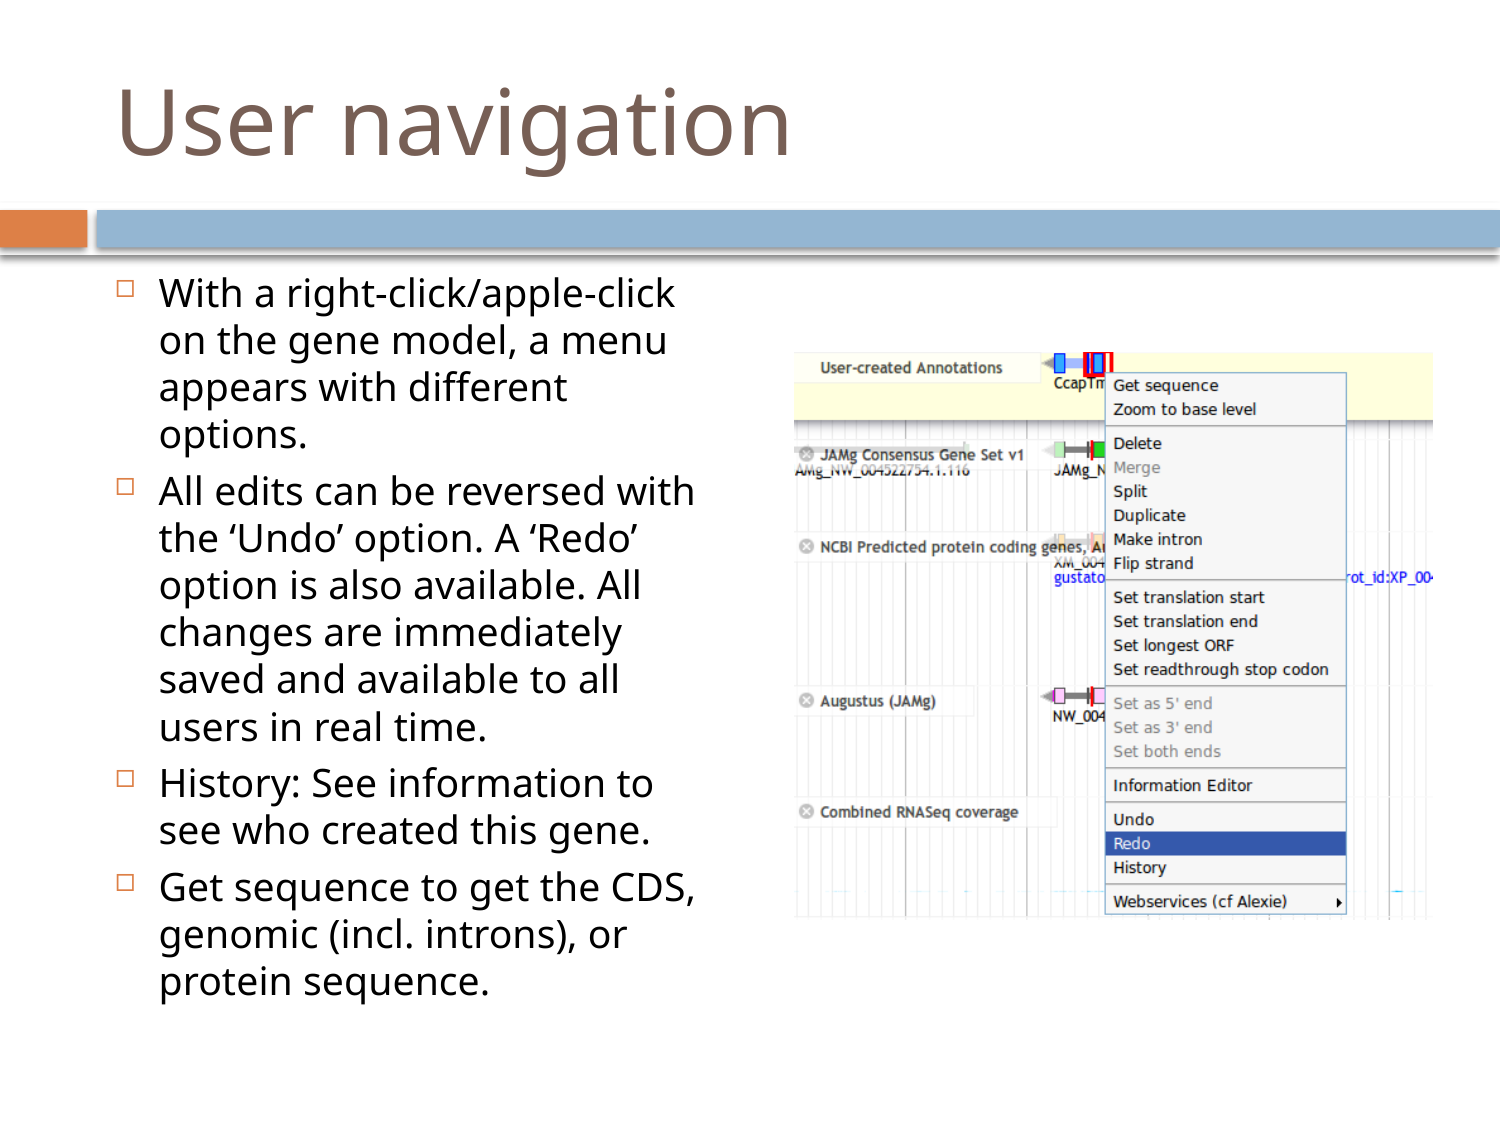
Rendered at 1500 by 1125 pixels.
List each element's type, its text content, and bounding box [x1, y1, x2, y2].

title User navigation [99, 37, 1438, 200]
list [794, 351, 1433, 920]
list With a right-click/apple-click on the gene model, a menu appears with different options. All edits can be reversed with the ‘Undo’ option. A ‘Redo’ option is also available. All changes are immediately saved and available to all users in real time. History: See information to see who created this gene. Get sequence to get the CDS, genomic (incl. introns), or protein sequence. [99, 260, 738, 1011]
